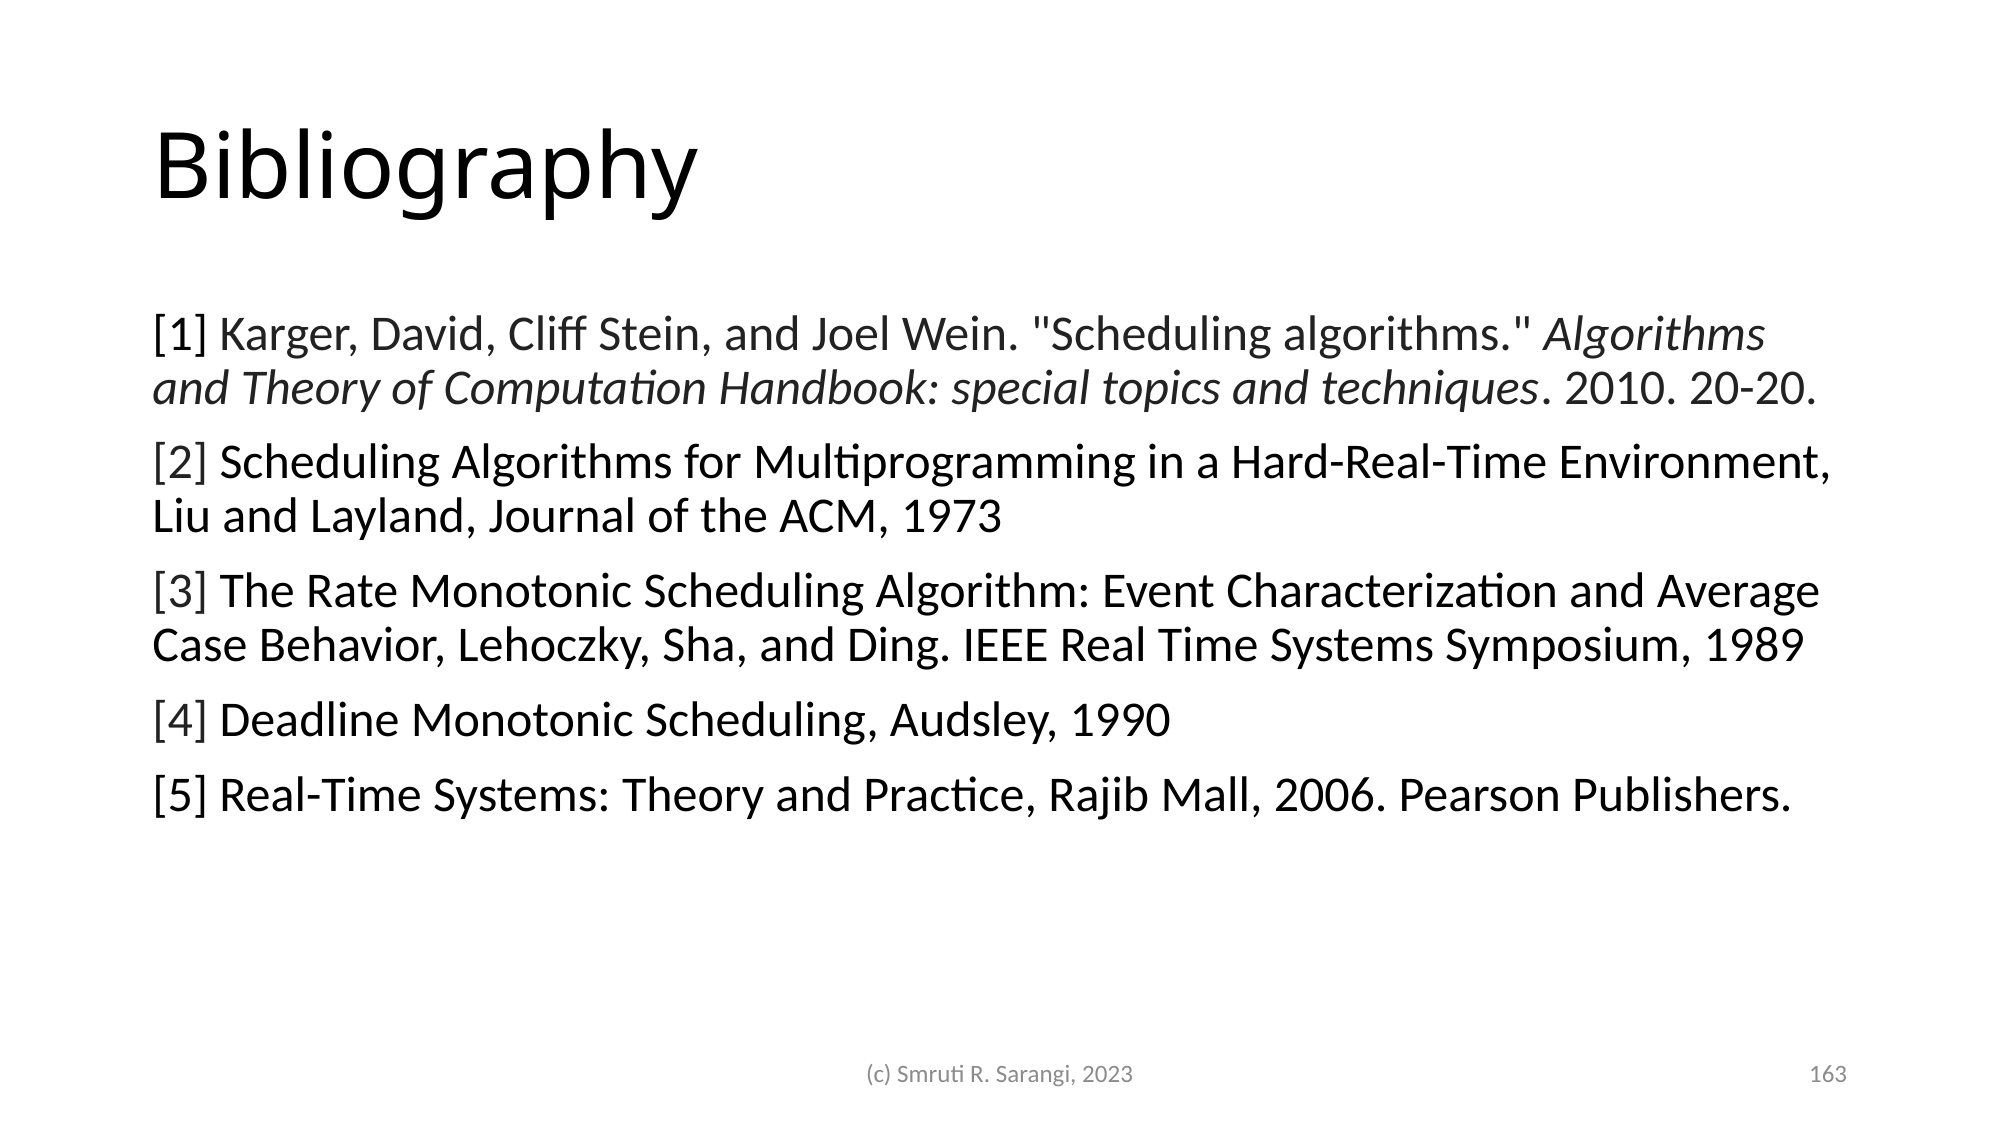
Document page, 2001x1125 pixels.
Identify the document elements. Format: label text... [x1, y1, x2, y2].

title Bibliography [137, 59, 1863, 278]
footer (c) Smruti R. Sarangi, 2023 [662, 1042, 1338, 1103]
slide_number 163 [1412, 1042, 1863, 1103]
list [1] Karger, David, Cliff Stein, and Joel Wein. "Scheduling algorithms." Algorithms and Theory of Computation Handbook: special topics and techniques. 2010. 20-20. [2] Scheduling Algorithms for Multiprogramming in a Hard-Real-Time Environment, Liu and Layland, Journal of the ACM, 1973 [3] The Rate Monotonic Scheduling Algorithm: Event Characterization and Average Case Behavior, Lehoczky, Sha, and Ding. IEEE Real Time Systems Symposium, 1989 [4] Deadline Monotonic Scheduling, Audsley, 1990 [5] Real-Time Systems: Theory and Practice, Rajib Mall, 2006. Pearson Publishers. [137, 299, 1863, 1014]
